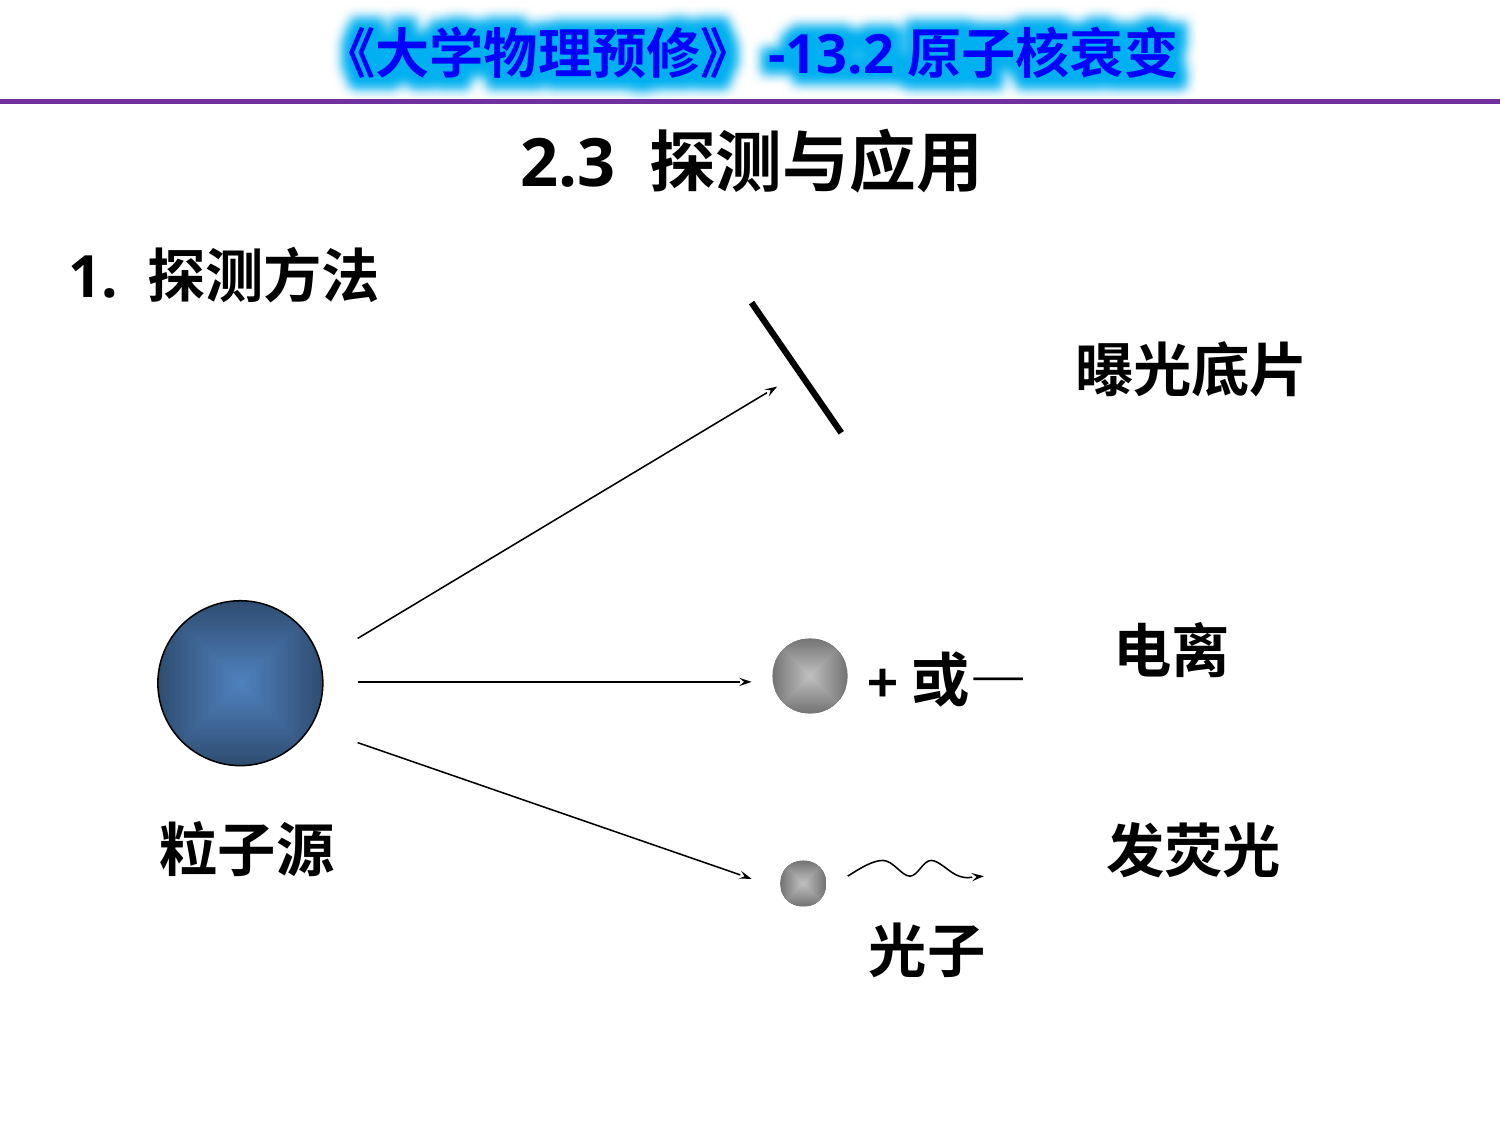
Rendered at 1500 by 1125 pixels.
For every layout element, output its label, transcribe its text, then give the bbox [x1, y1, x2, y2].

text_box 1. 探测方法 [53, 180, 455, 368]
title 2.3 探测与应用 [76, 66, 1427, 254]
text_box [116, 302, 1368, 988]
